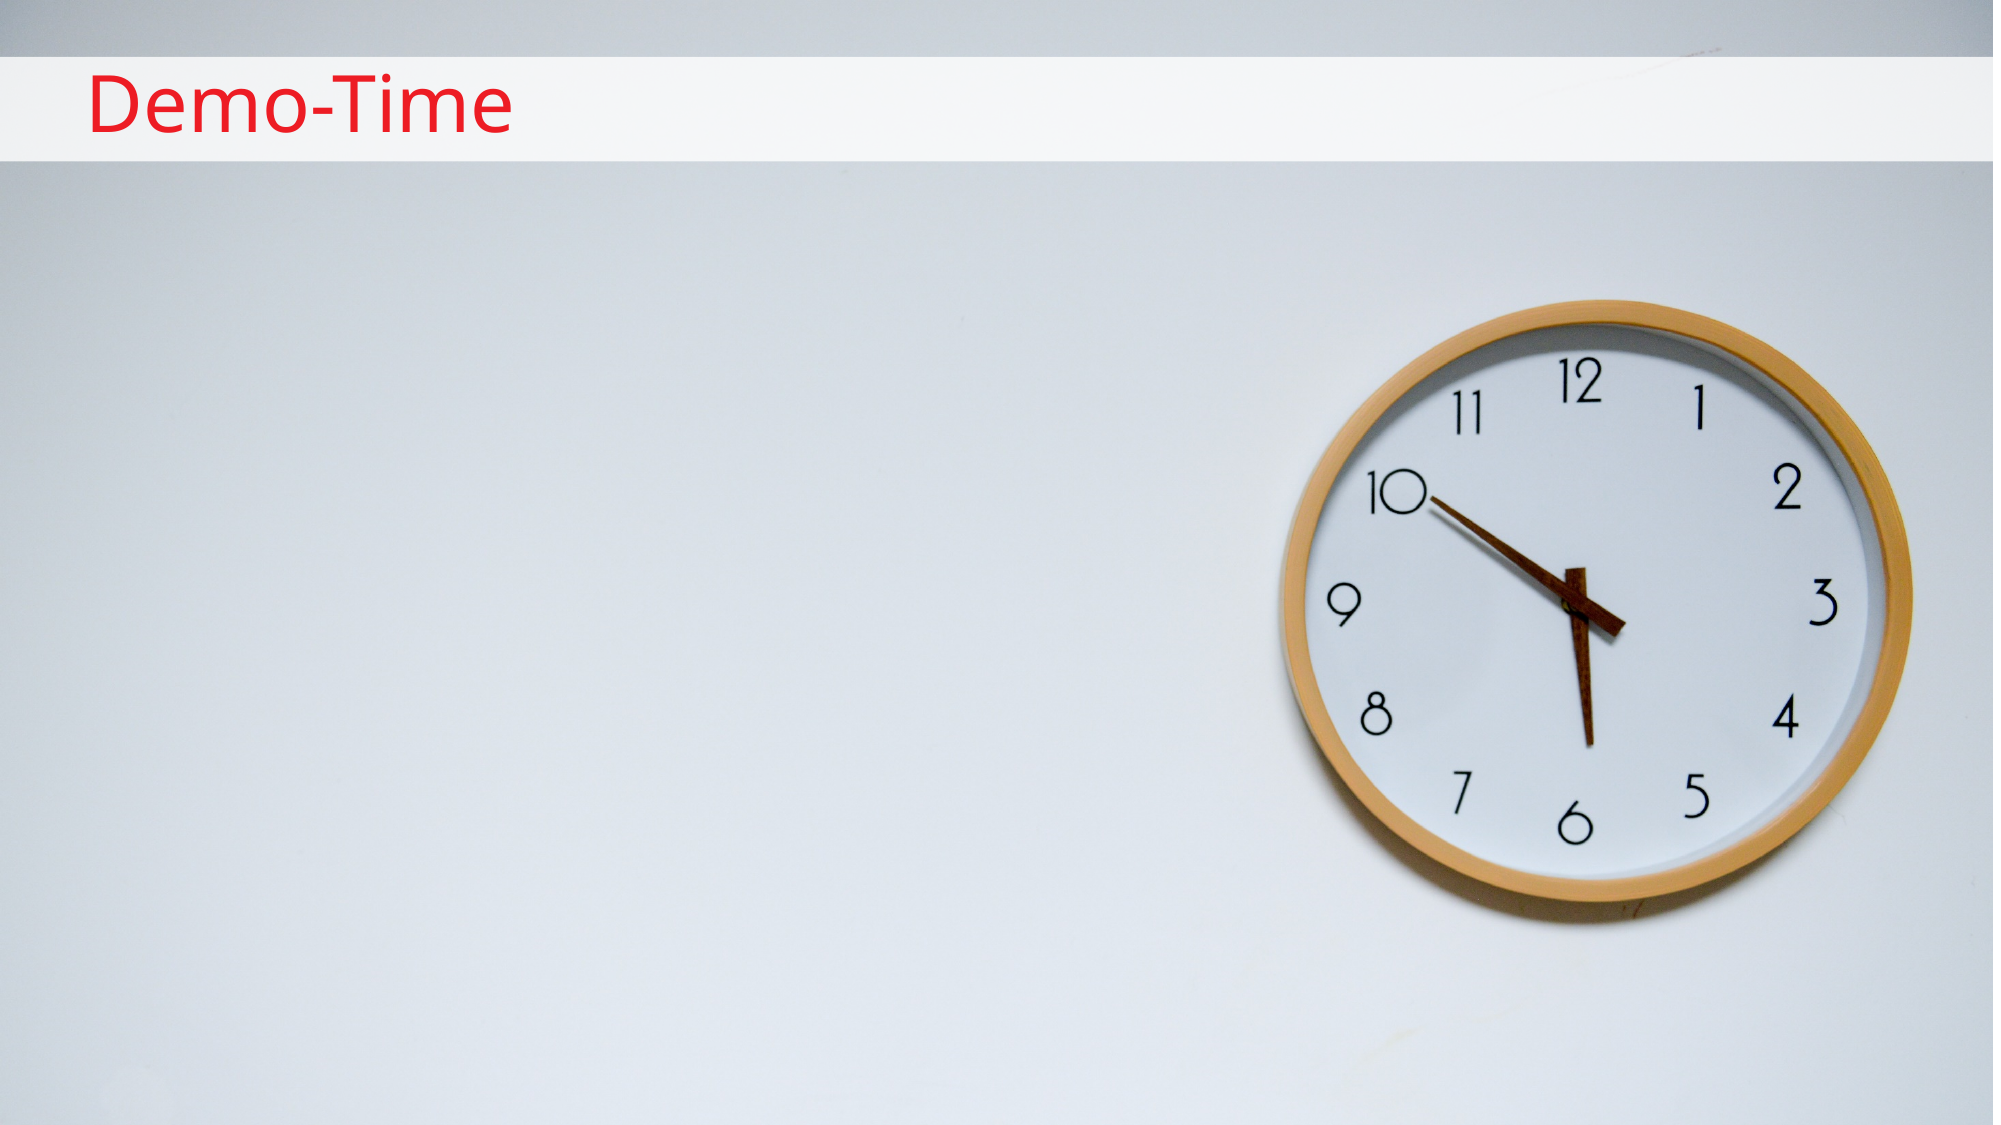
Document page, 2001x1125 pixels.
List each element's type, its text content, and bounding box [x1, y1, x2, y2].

title Demo-Time [1993, 56, 2000, 162]
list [0, 0, 1993, 1125]
